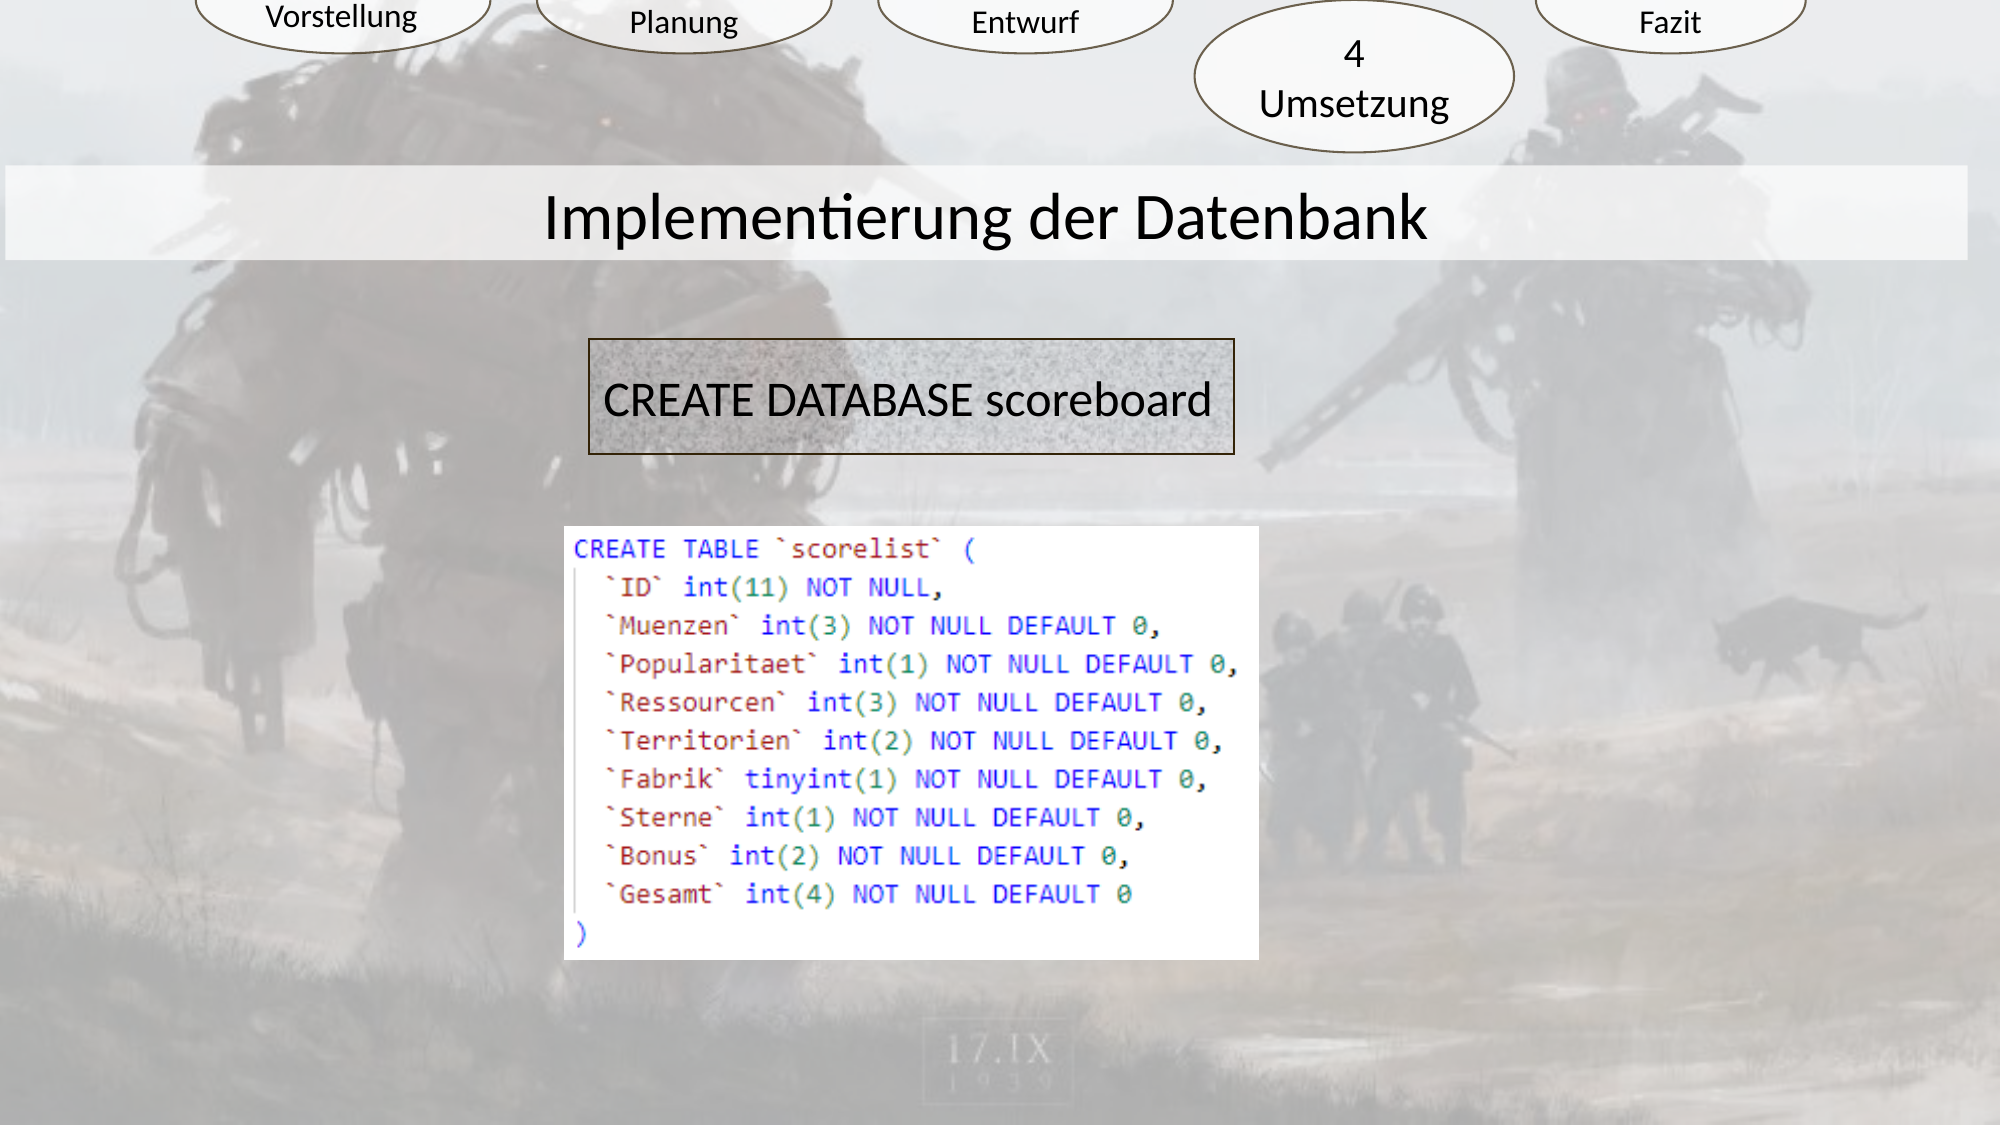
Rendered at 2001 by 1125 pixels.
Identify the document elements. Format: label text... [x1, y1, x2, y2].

text_box 3 Entwurf [877, 0, 1174, 55]
text_box 2 Planung [535, 0, 833, 55]
text_box Implementierung der Datenbank [5, 165, 1968, 261]
text_box 5 Fazit [1534, 0, 1807, 55]
text_box CREATE DATABASE scoreboard [588, 338, 1235, 455]
text_box 4 Umsetzung [1193, 0, 1516, 154]
text_box 1 Vorstellung [194, 0, 492, 55]
picture [564, 526, 1259, 960]
